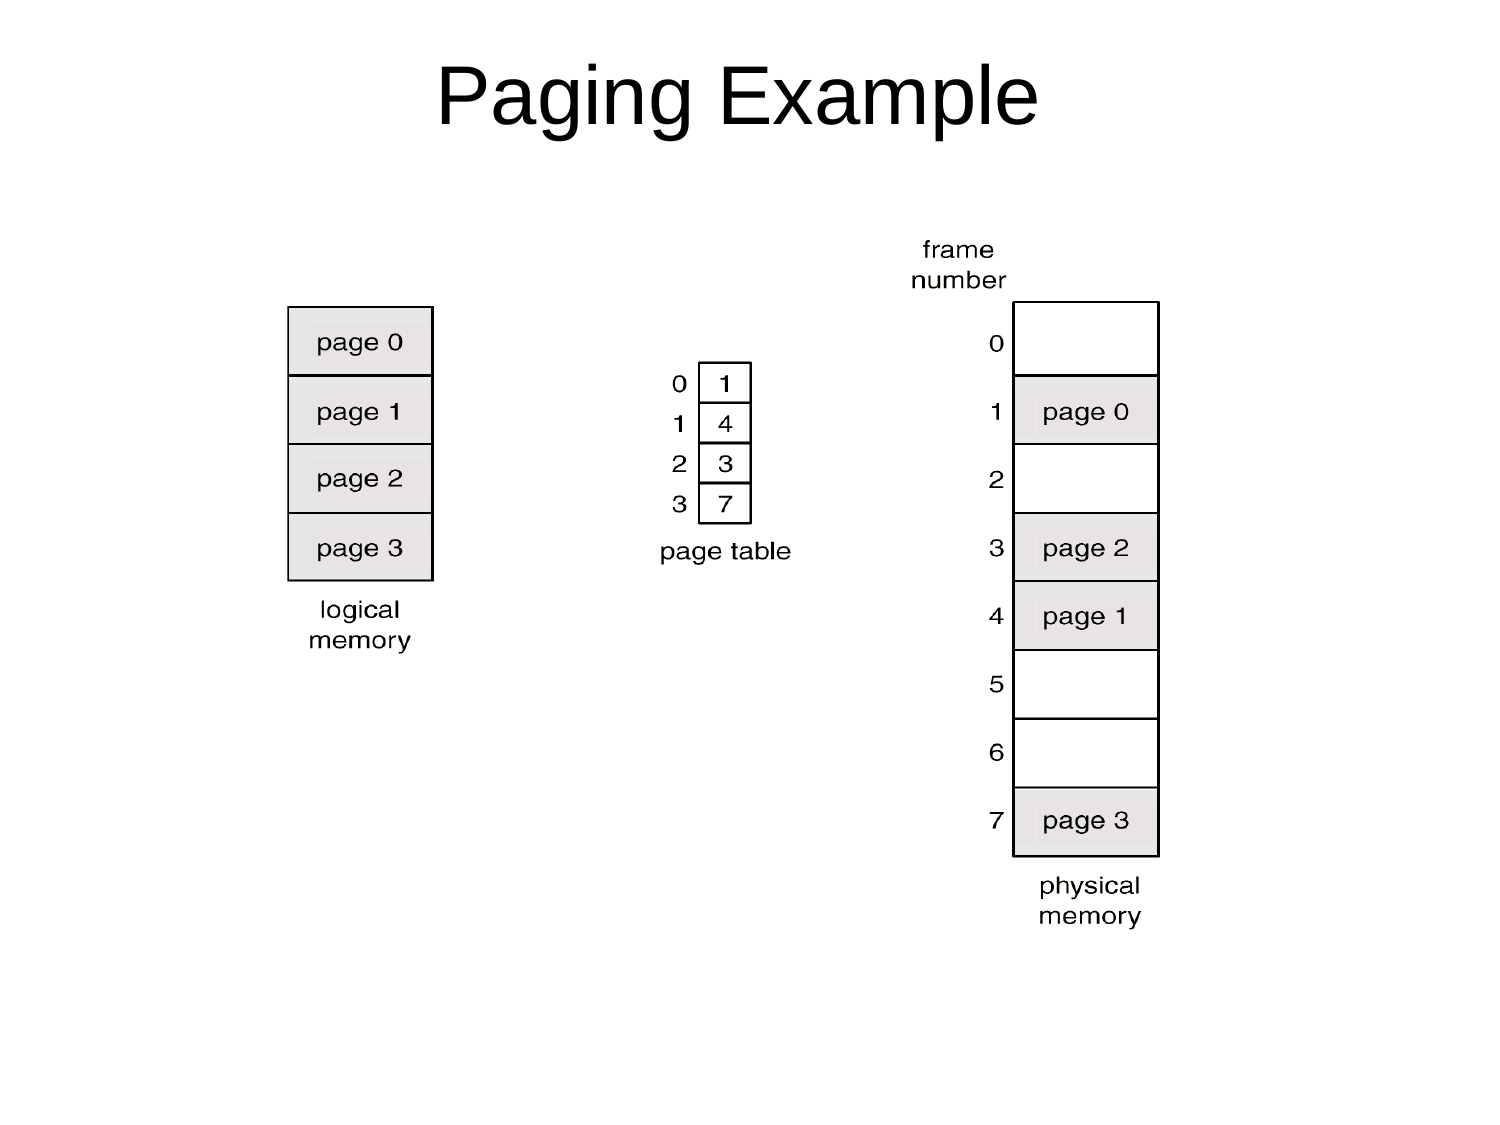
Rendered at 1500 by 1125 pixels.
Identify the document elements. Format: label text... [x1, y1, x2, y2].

title Paging Example [74, 44, 1426, 138]
picture [287, 237, 1162, 930]
